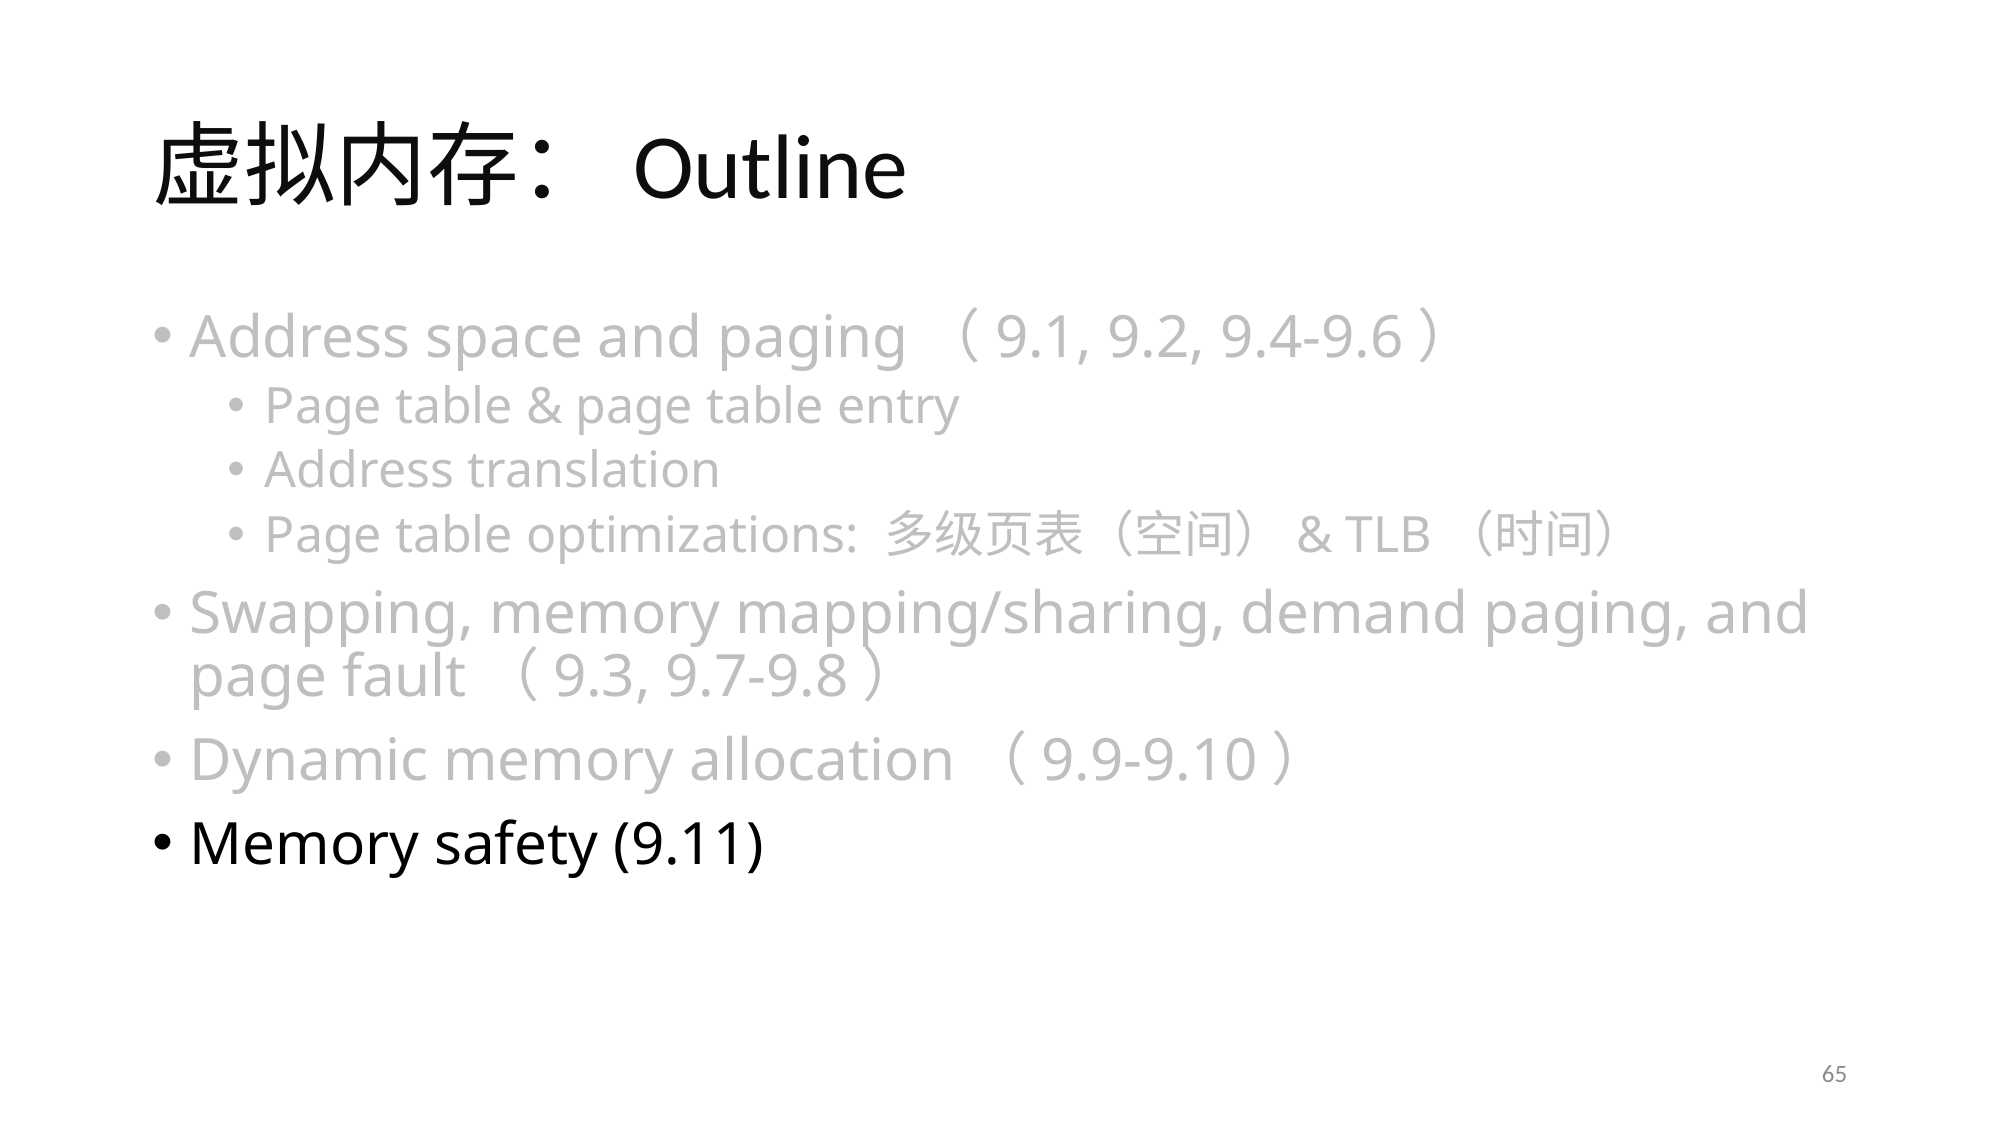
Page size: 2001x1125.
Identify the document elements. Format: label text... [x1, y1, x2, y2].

list Address space and paging（9.1, 9.2, 9.4-9.6） Page table & page table entry Address translation Page table optimizations: 多级页表（空间）& TLB（时间） Swapping, memory mapping/sharing, demand paging, and page fault（9.3, 9.7-9.8） Dynamic memory allocation（9.9-9.10） Memory safety (9.11) [137, 299, 1863, 1014]
title 虚拟内存：Outline [137, 59, 1863, 278]
slide_number 65 [1412, 1042, 1863, 1103]
